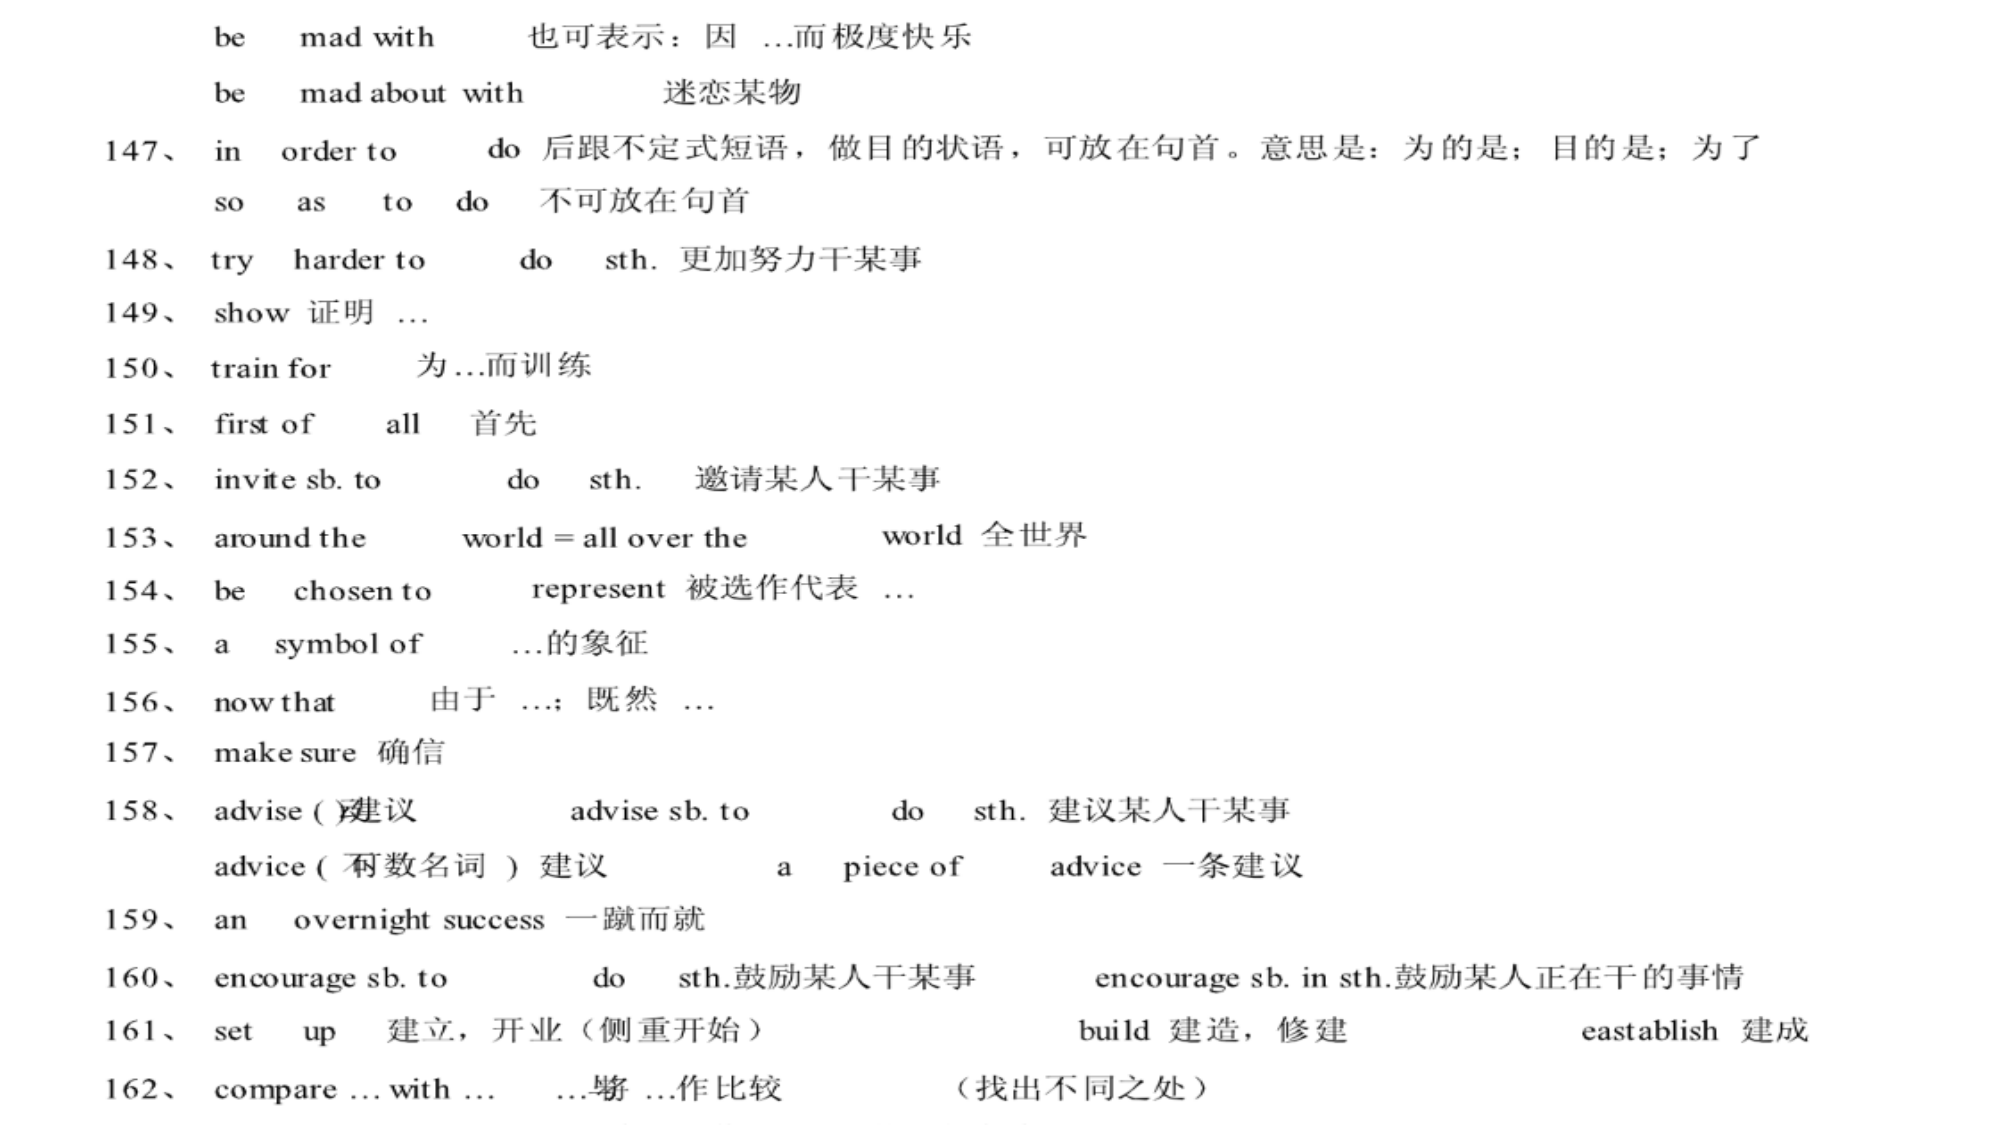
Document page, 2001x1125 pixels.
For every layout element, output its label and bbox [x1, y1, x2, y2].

picture [88, 0, 1879, 1125]
